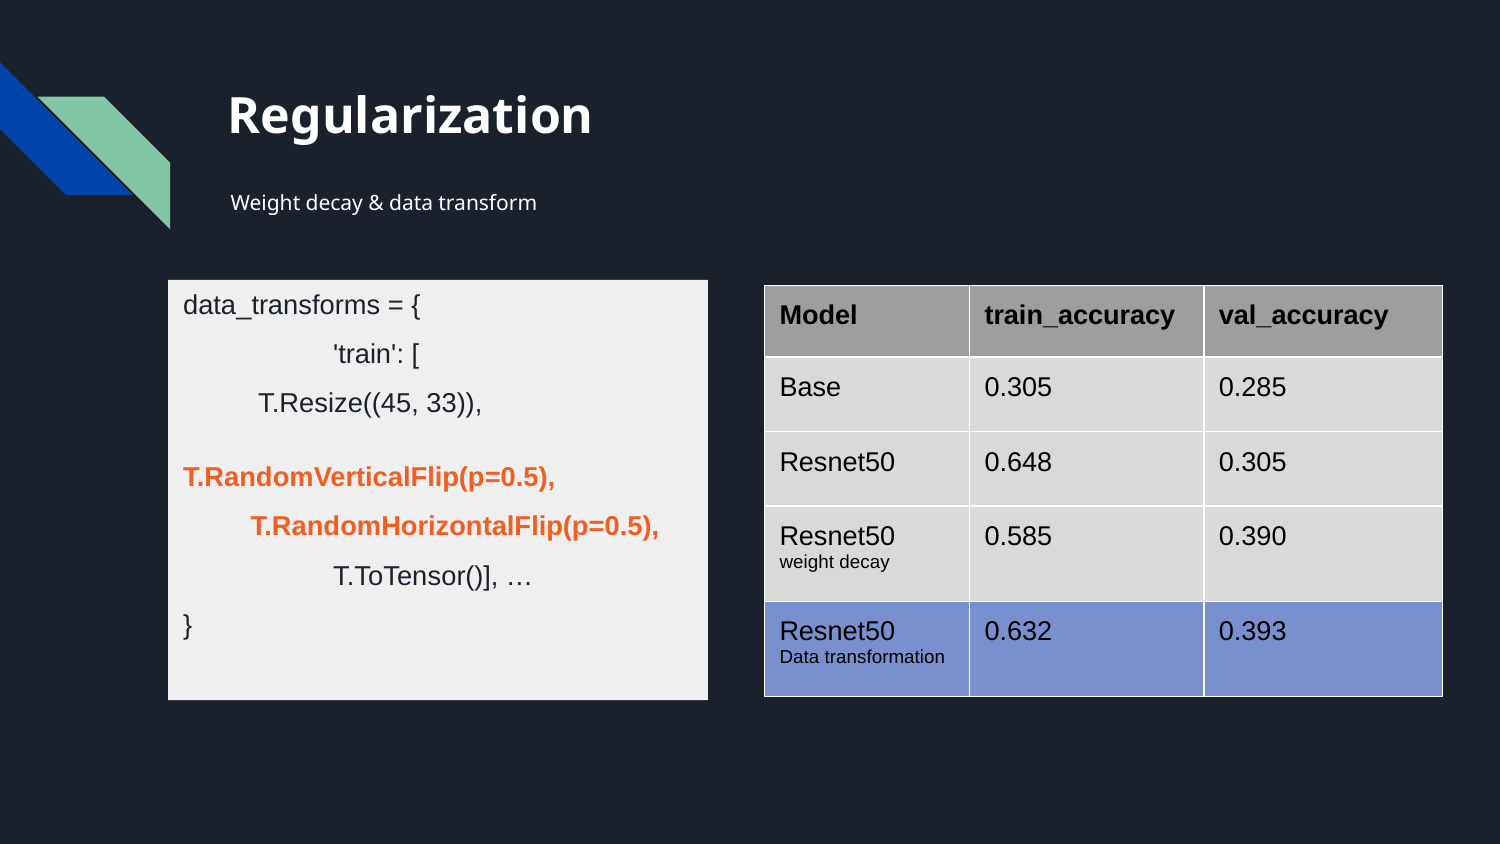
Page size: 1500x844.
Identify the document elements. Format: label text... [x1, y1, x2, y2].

table_cell Resnet50 [765, 432, 969, 505]
table_cell 0.305 [970, 358, 1203, 431]
title Regularization [212, 64, 1368, 215]
table_cell 0.632 [970, 602, 1203, 696]
list data_transforms = { 'train': [ T.Resize((45, 33)), T.RandomVerticalFlip(p=0.5), T.RandomHorizontalFlip(p=0.5), T.ToTensor()], … } [168, 279, 708, 701]
table_cell 0.285 [1205, 358, 1442, 431]
table_cell Resnet50 Data transformation [765, 602, 969, 696]
list Weight decay & data transform [215, 168, 893, 232]
table_header train_accuracy [970, 286, 1203, 356]
table_cell 0.390 [1205, 507, 1442, 601]
table_cell 0.648 [970, 432, 1203, 505]
table_cell 0.585 [970, 507, 1203, 601]
table_cell Base [765, 358, 969, 431]
table_header val_accuracy [1205, 286, 1442, 356]
table_cell Resnet50 weight decay [765, 507, 969, 601]
table_cell 0.393 [1205, 602, 1442, 696]
table_cell 0.305 [1205, 432, 1442, 505]
table_header Model [765, 286, 969, 356]
